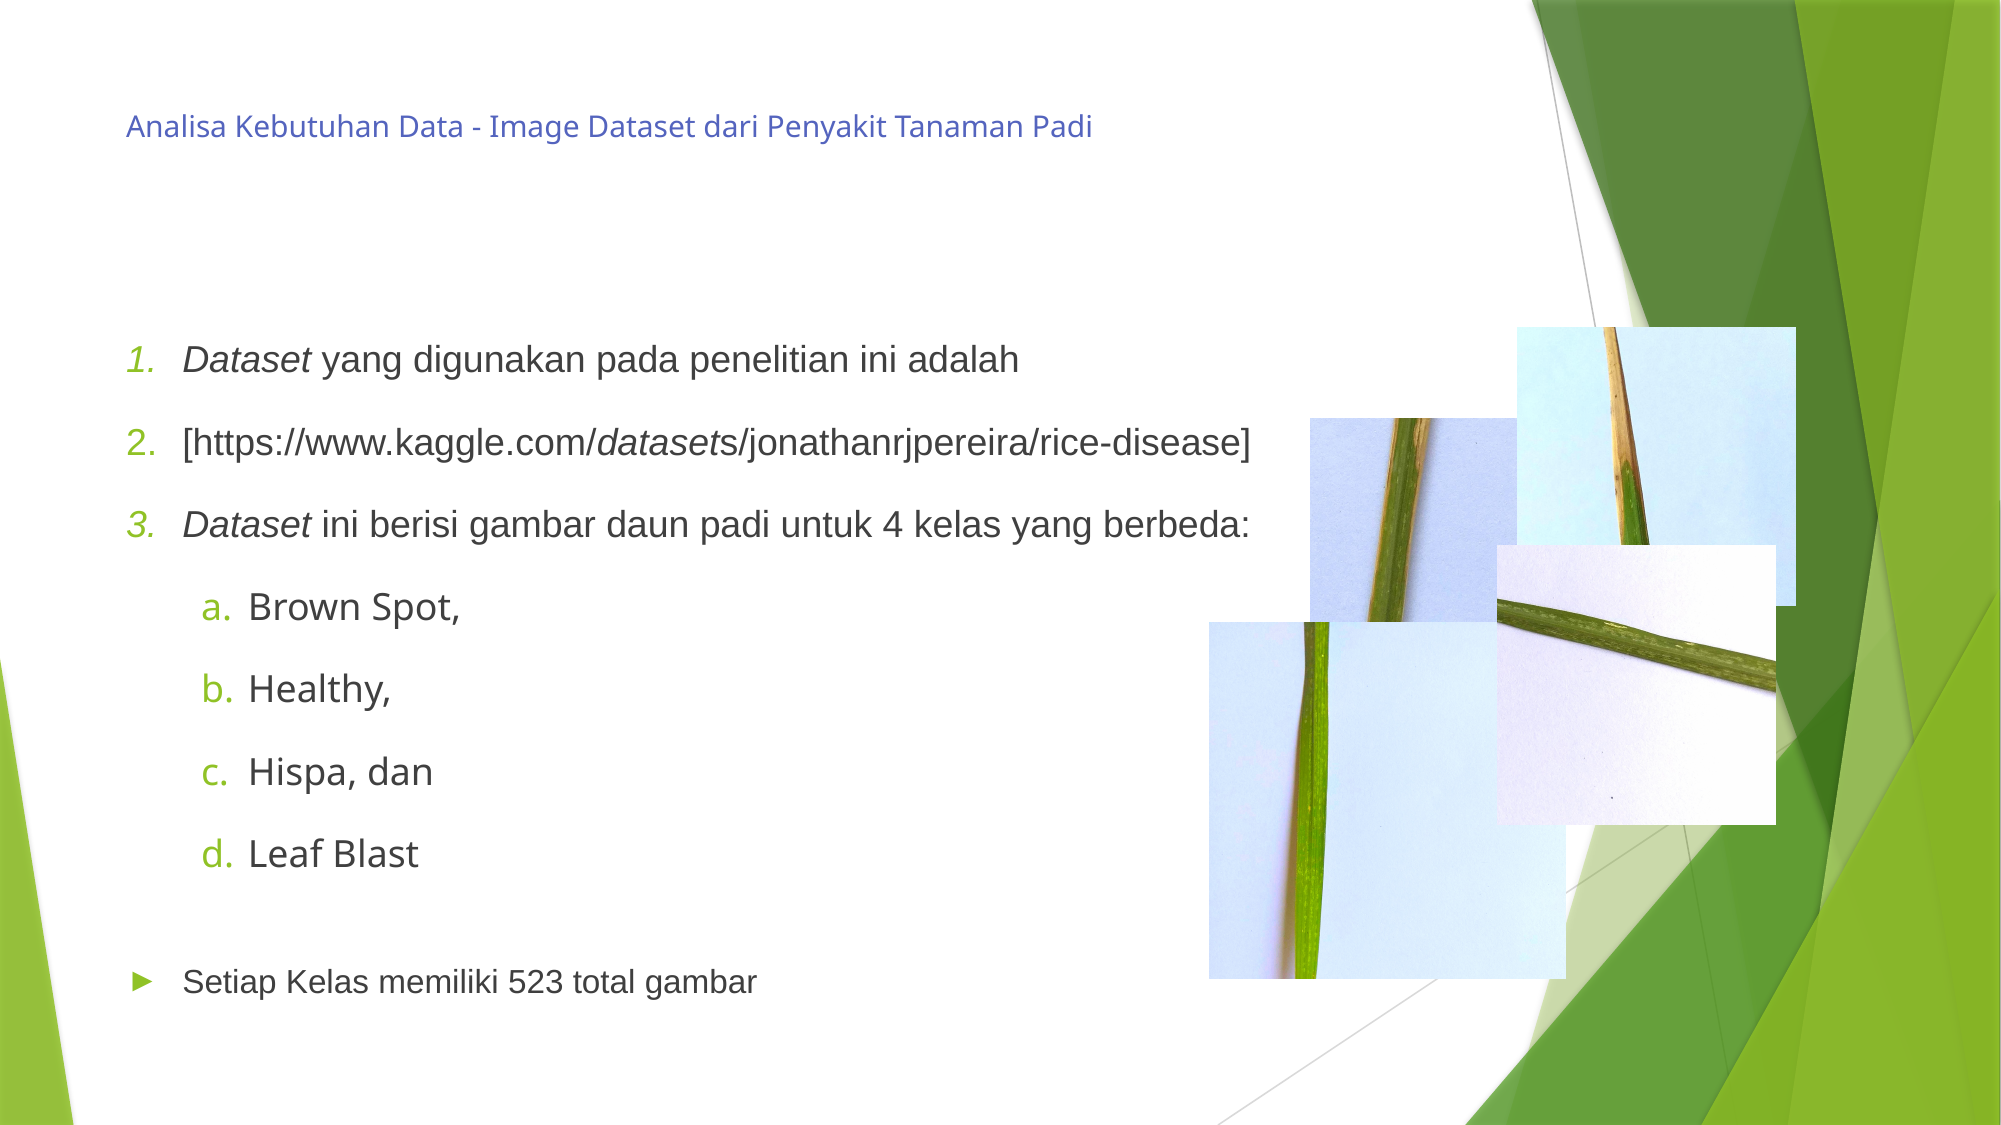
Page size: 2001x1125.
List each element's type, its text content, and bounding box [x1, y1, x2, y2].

list Dataset yang digunakan pada penelitian ini adalah [https://www.kaggle.com/datasets/jonathanrjpereira/rice-disease] Dataset ini berisi gambar daun padi untuk 4 kelas yang berbeda: Brown Spot, Healthy, Hispa, dan Leaf Blast [111, 327, 1515, 843]
text_box Setiap Kelas memiliki 523 total gambar [111, 932, 1112, 1009]
picture [1208, 326, 1796, 980]
title Analisa Kebutuhan Data - Image Dataset dari Penyakit Tanaman Padi [111, 99, 1522, 317]
